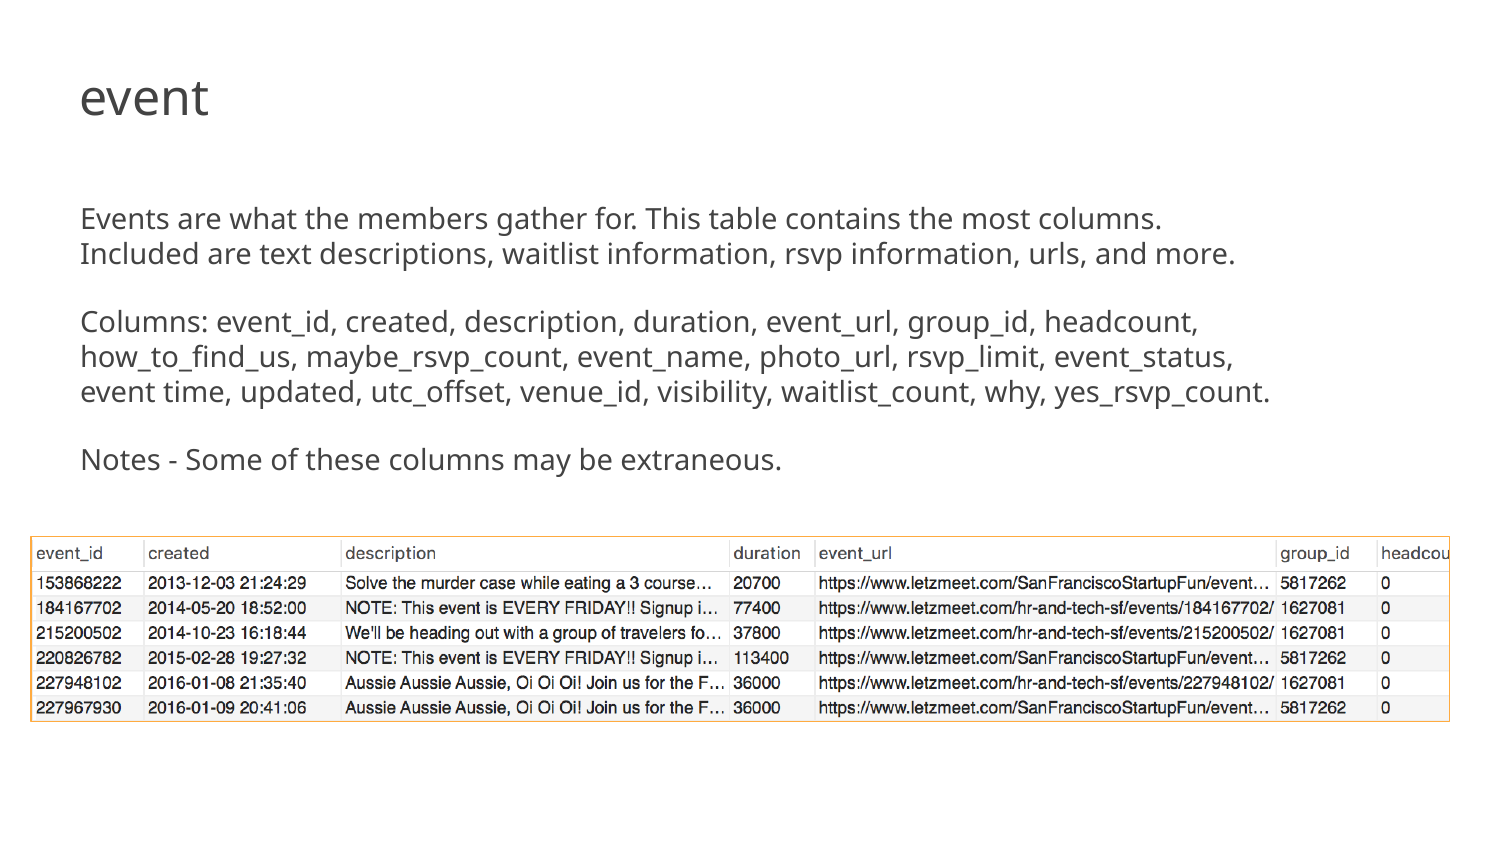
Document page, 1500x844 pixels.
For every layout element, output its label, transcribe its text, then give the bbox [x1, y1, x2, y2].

text_box Events are what the members gather for. This table contains the most columns. Included are text descriptions, waitlist information, rsvp information, urls, and more. Columns: event_id, created, description, duration, event_url, group_id, headcount, how_to_find_us, maybe_rsvp_count, event_name, photo_url, rsvp_limit, event_status, event time, updated, utc_offset, venue_id, visibility, waitlist_count, why, yes_rsvp_count. Notes - Some of these columns may be extraneous. [64, 184, 1291, 399]
text_box event [64, 50, 1220, 158]
picture [31, 537, 1449, 721]
